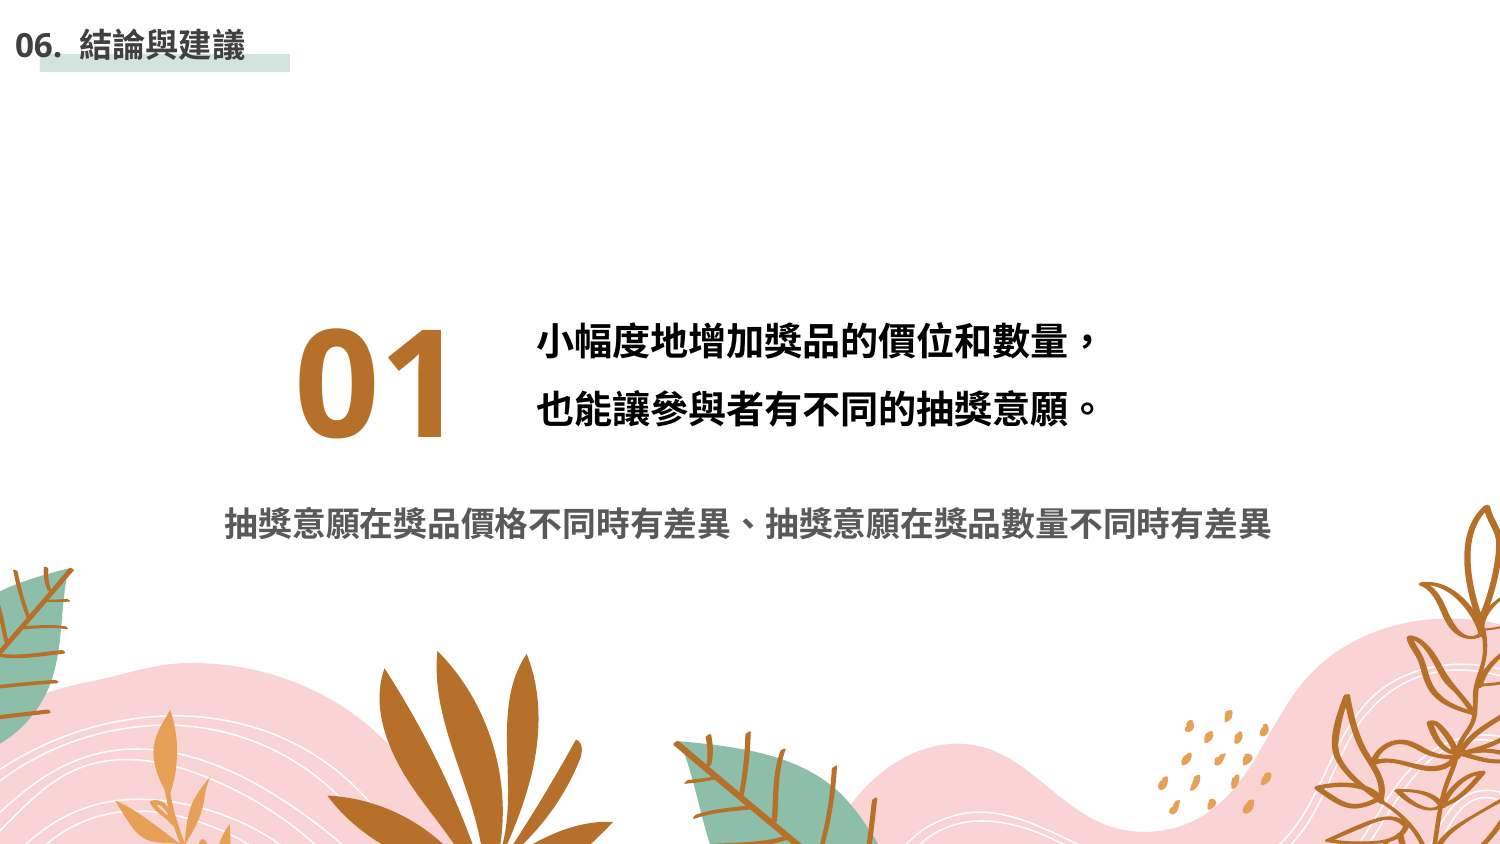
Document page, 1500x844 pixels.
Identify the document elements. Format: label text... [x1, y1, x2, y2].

text_box 06. 結論與建議 [0, 0, 290, 88]
text_box 抽獎意願在獎品價格不同時有差異、抽獎意願在獎品數量不同時有差異 [209, 490, 1290, 559]
subtitle 小幅度地增加獎品的價位和數量， 也能讓參與者有不同的抽獎意願。 [521, 305, 1246, 463]
title 01 [254, 272, 506, 490]
